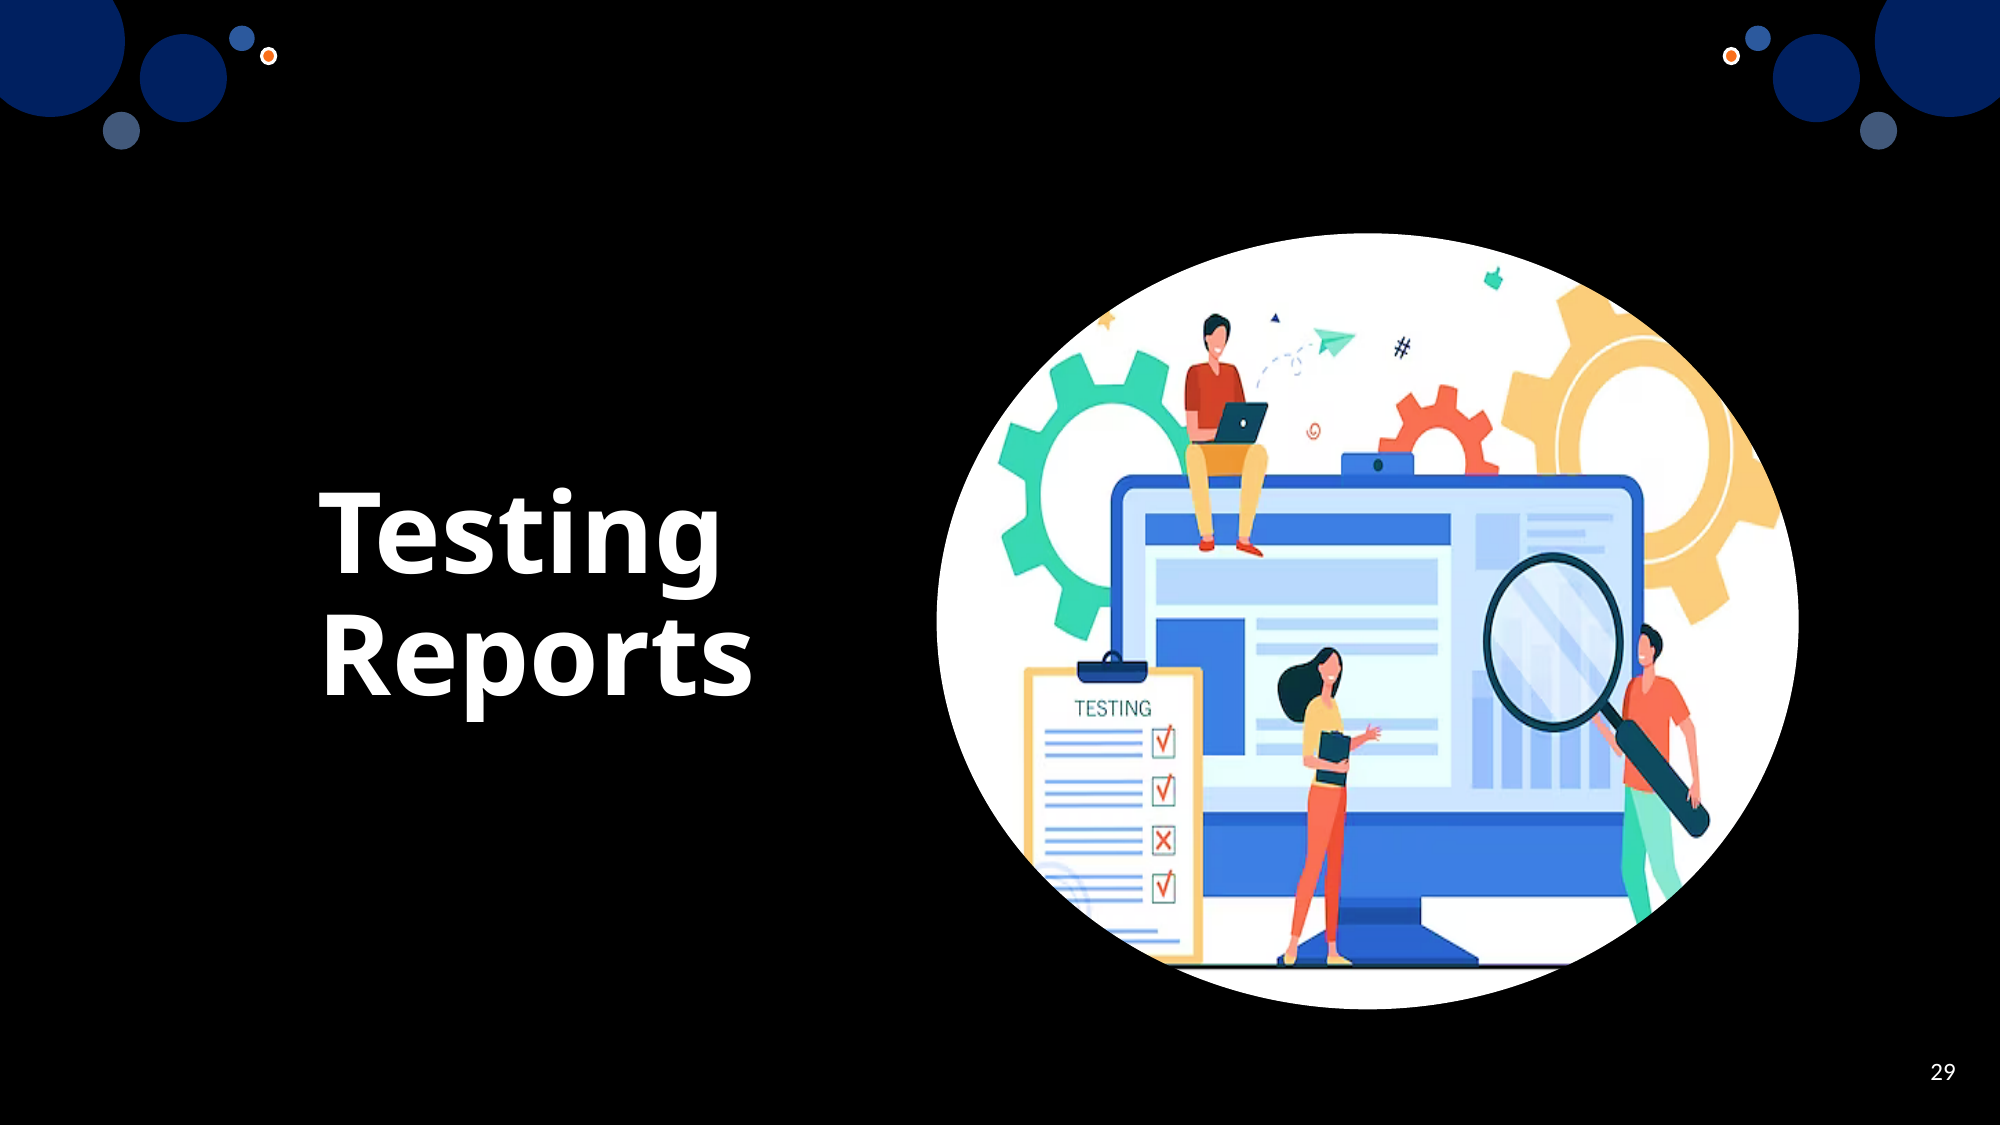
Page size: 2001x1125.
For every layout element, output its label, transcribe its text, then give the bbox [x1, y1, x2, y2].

title Testing Reports [302, 428, 936, 727]
picture [936, 233, 1799, 1010]
slide_number 29 [1520, 1040, 1971, 1101]
